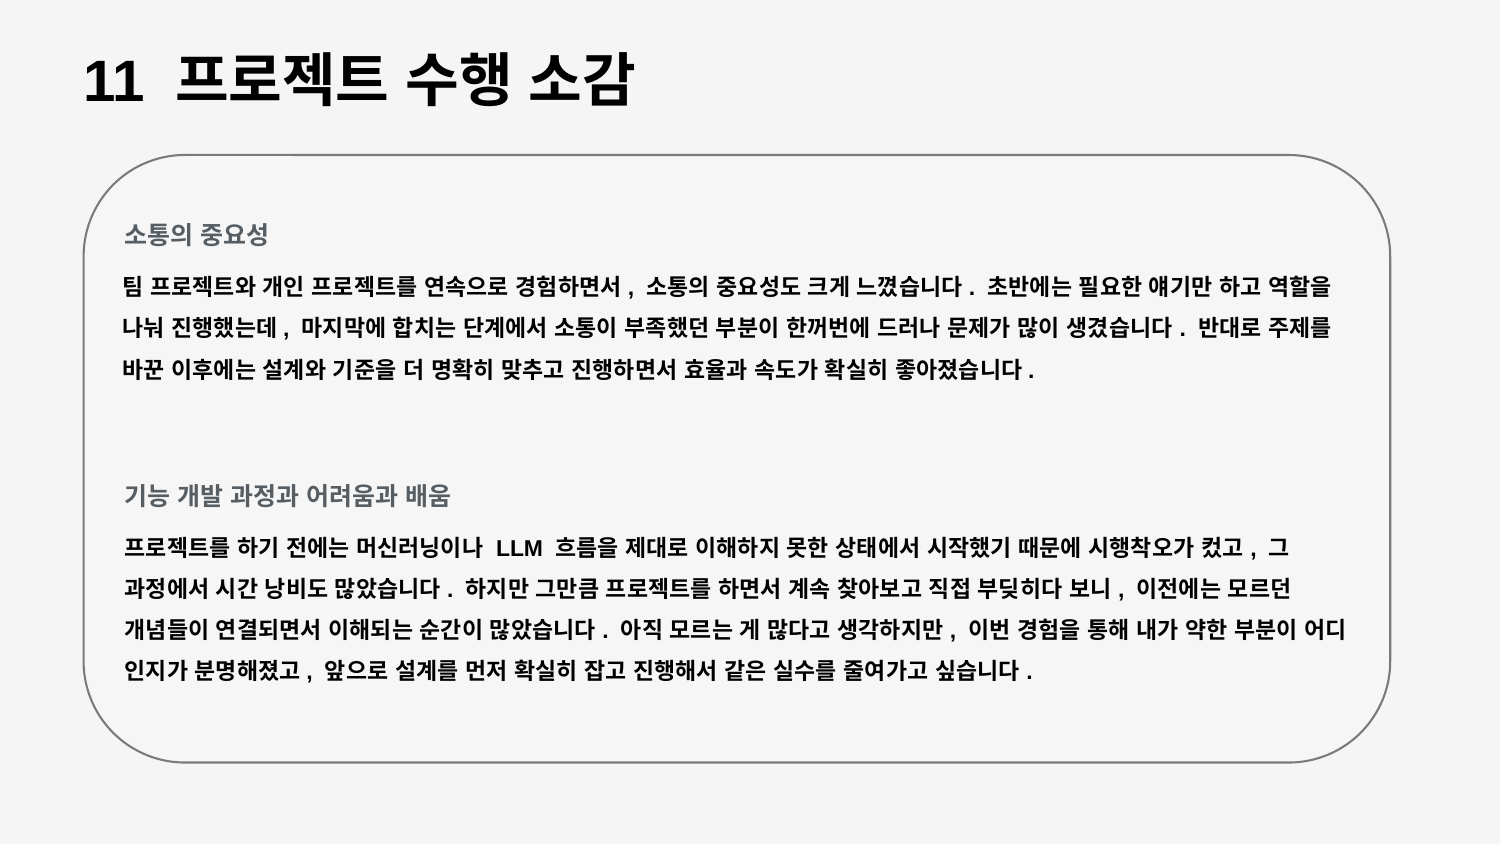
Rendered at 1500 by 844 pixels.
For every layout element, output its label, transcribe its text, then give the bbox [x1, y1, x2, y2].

text_box 11 프로젝트 수행 소감 [83, 56, 449, 122]
text_box [82, 153, 1392, 764]
text_box 프로젝트를 하기 전에는 머신러닝이나 LLM 흐름을 제대로 이해하지 못한 상태에서 시작했기 때문에 시행착오가 컸고, 그 과정에서 시간 낭비도 많았습니다. 하지만 그만큼 프로젝트를 하면서 계속 찾아보고 직접 부딪히다 보니, 이전에는 모르던 개념들이 연결되면서 이해되는 순간이 많았습니다. 아직 모르는 게 많다고 생각하지만, 이번 경험을 통해 내가 약한 부분이 어디 인지가 분명해졌고, 앞으로 설계를 먼저 확실히 잡고 진행해서 같은 실수를 줄여가고 싶습니다. [109, 512, 1393, 692]
text_box 기능 개발 과정과 어려움과 배움 [109, 458, 538, 518]
text_box 소통의 중요성 [109, 197, 538, 251]
text_box 팀 프로젝트와 개인 프로젝트를 연속으로 경험하면서, 소통의 중요성도 크게 느꼈습니다. 초반에는 필요한 얘기만 하고 역할을 나눠 진행했는데, 마지막에 합치는 단계에서 소통이 부족했던 부분이 한꺼번에 드러나 문제가 많이 생겼습니다. 반대로 주제를 바꾼 이후에는 설계와 기준을 더 명확히 맞추고 진행하면서 효율과 속도가 확실히 좋아졌습니다. [107, 251, 1391, 391]
